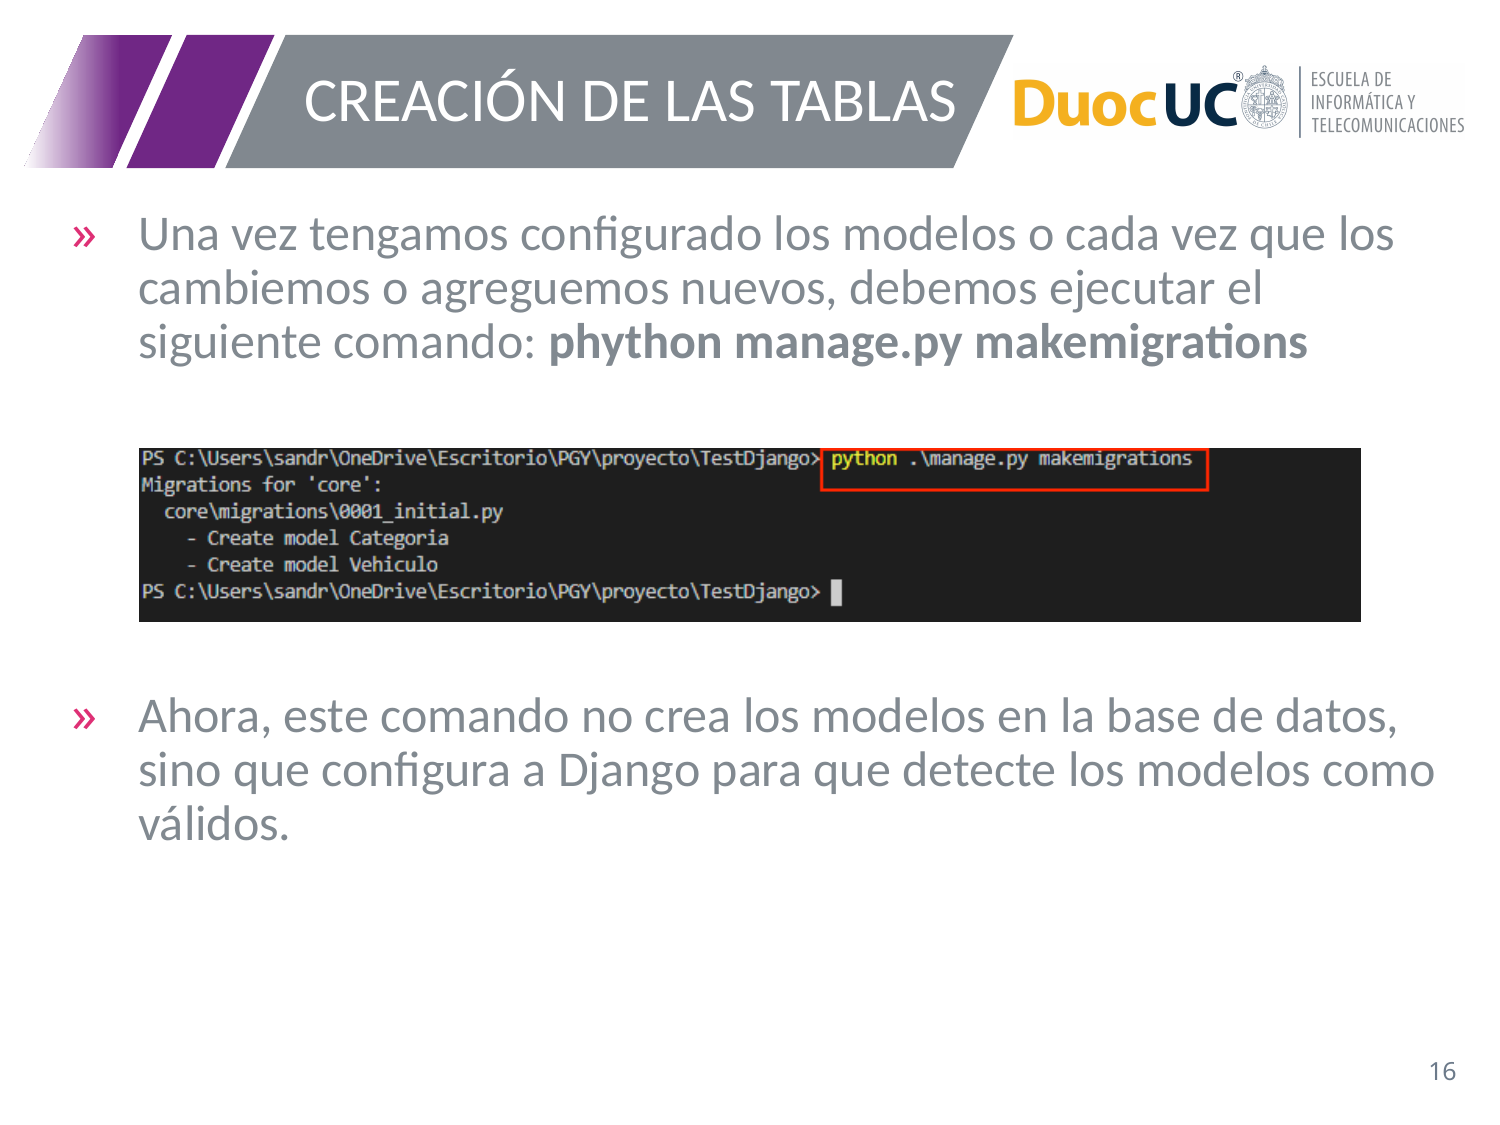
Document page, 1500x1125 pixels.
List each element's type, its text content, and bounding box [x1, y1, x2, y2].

picture [1013, 63, 1465, 140]
title CREACIÓN DE LAS TABLAS [289, 34, 993, 169]
picture [139, 448, 1361, 622]
list Una vez tengamos configurado los modelos o cada vez que los cambiemos o agreguemos nuevos, debemos ejecutar el siguiente comando: phython manage.py makemigrations Ahora, este comando no crea los modelos en la base de datos, sino que configura a Django para que detecte los modelos como válidos. [48, 199, 1452, 1043]
